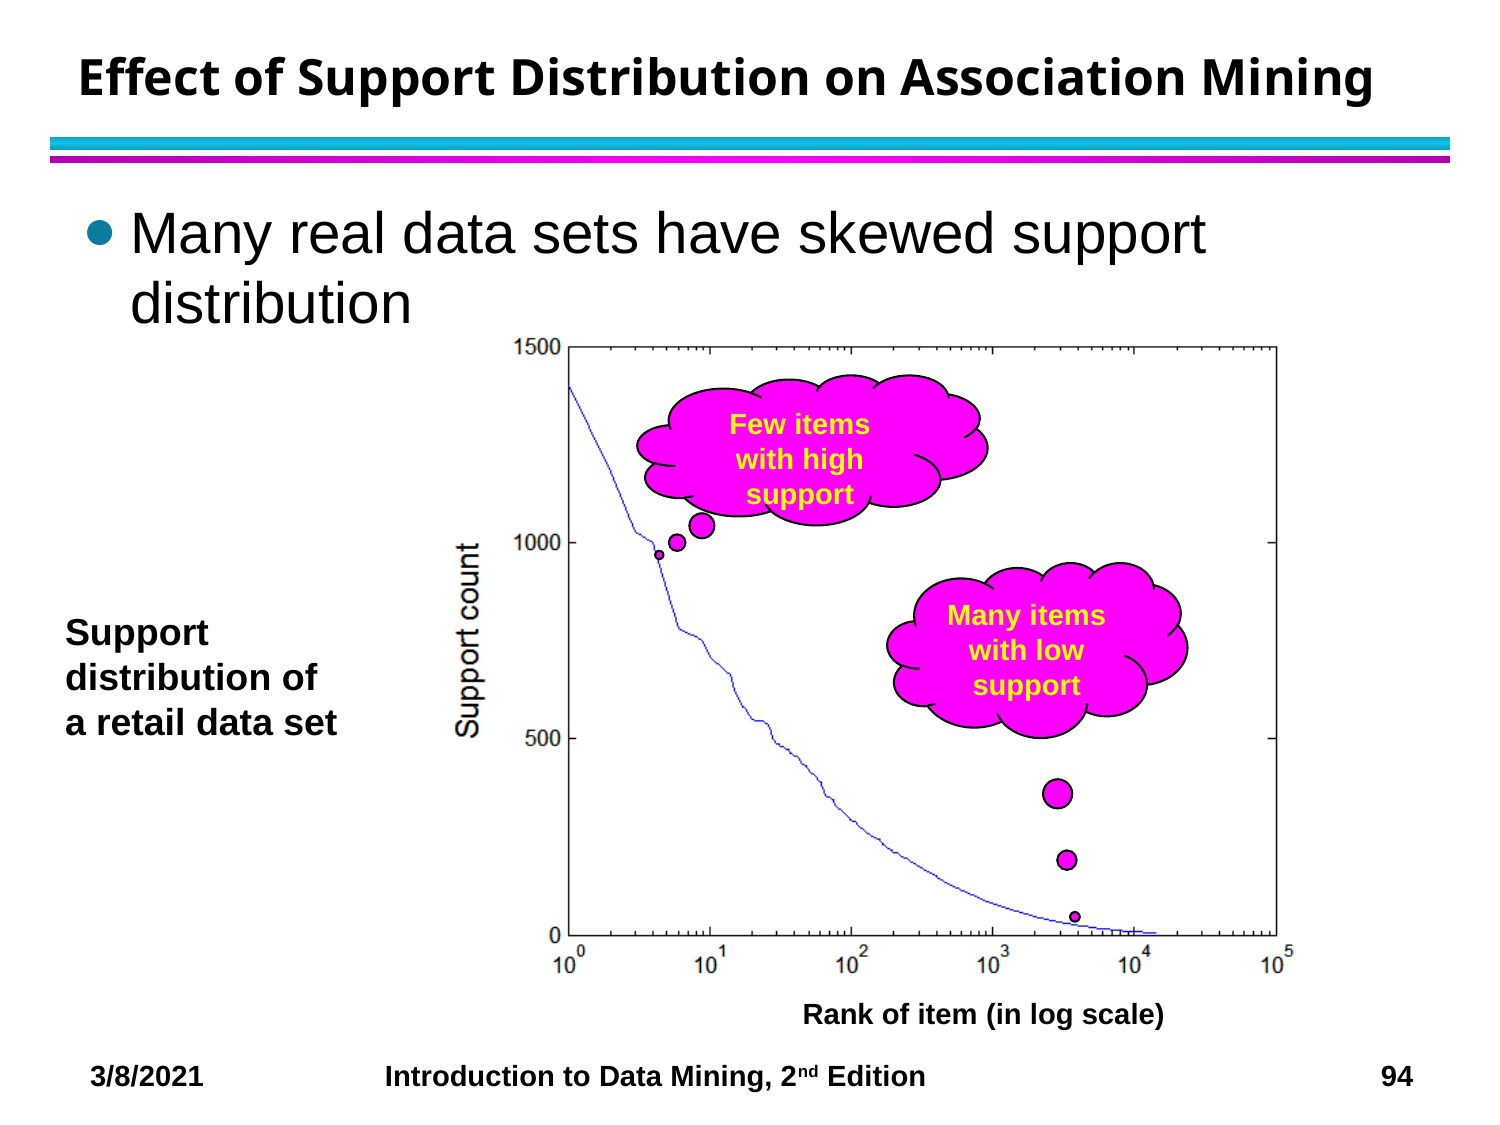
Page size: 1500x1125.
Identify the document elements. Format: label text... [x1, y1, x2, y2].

text_box Support distribution of a retail data set [49, 599, 363, 750]
text_box Rank of item (in log scale) [787, 987, 1188, 1038]
title Effect of Support Distribution on Association Mining [62, 24, 1421, 113]
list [449, 312, 1363, 976]
list Many real data sets have skewed support distribution [67, 187, 1432, 1038]
